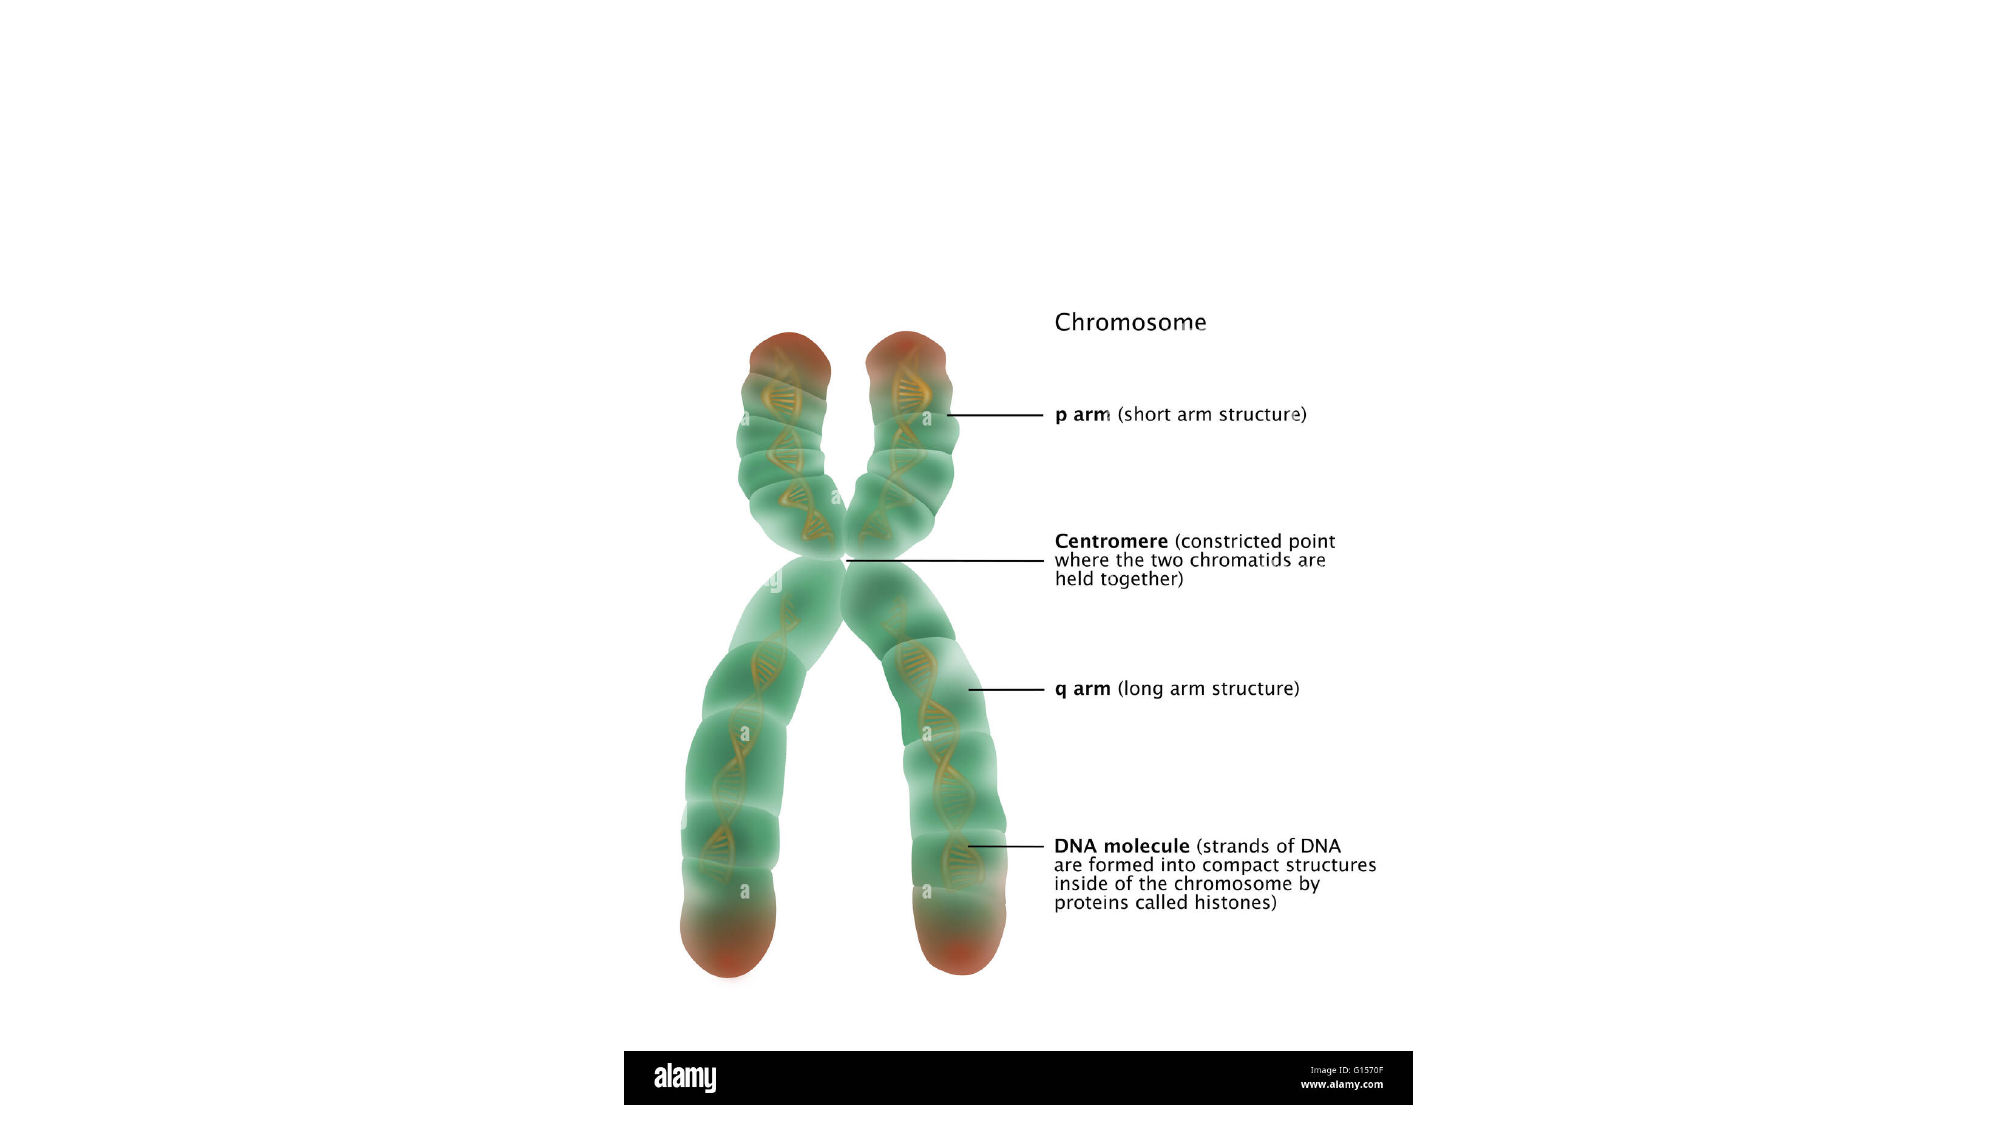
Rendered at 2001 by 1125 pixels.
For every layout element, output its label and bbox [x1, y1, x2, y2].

list [624, 261, 1413, 1105]
